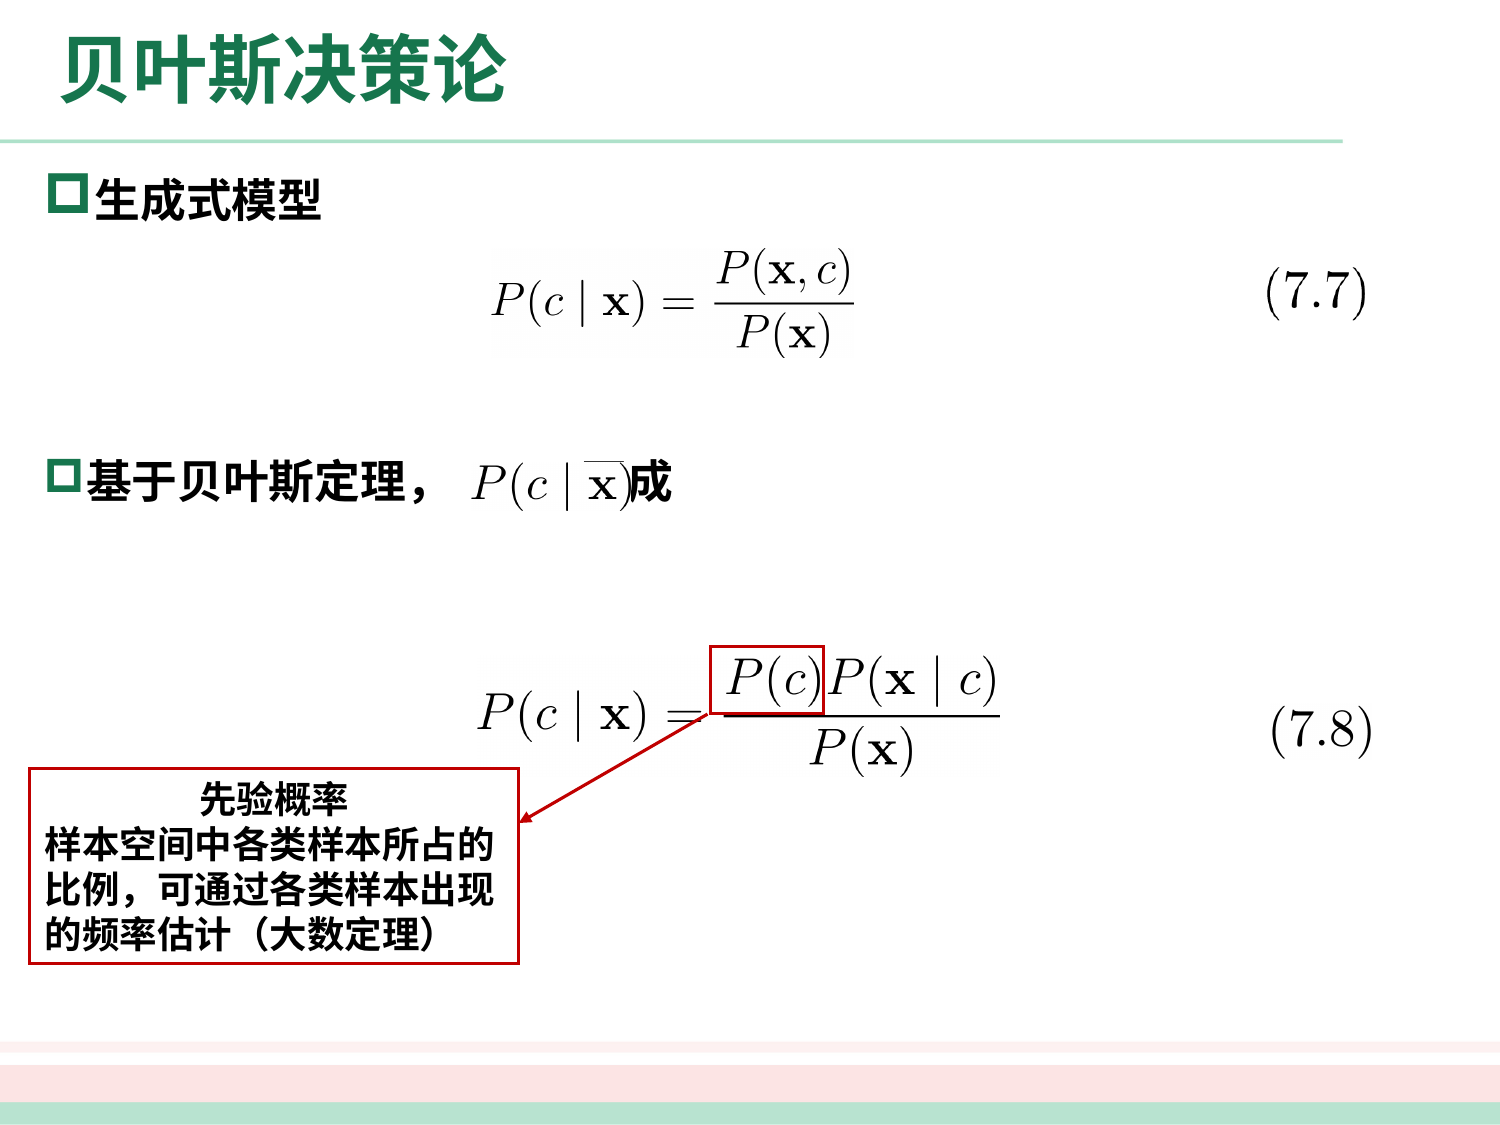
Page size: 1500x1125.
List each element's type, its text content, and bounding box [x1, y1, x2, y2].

text_box 先验概率 样本空间中各类样本所占的比例，可通过各类样本出现的频率估计（大数定理） [29, 767, 520, 964]
text_box [709, 645, 825, 650]
picture [1270, 703, 1372, 760]
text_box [518, 714, 708, 824]
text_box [474, 650, 1002, 781]
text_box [489, 244, 856, 362]
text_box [469, 458, 633, 515]
list 生成式模型 基于贝叶斯定理， 可写成 [28, 170, 1500, 860]
picture [0, 0, 1500, 1125]
picture [1265, 263, 1369, 321]
title 贝叶斯决策论 [42, 8, 1223, 138]
